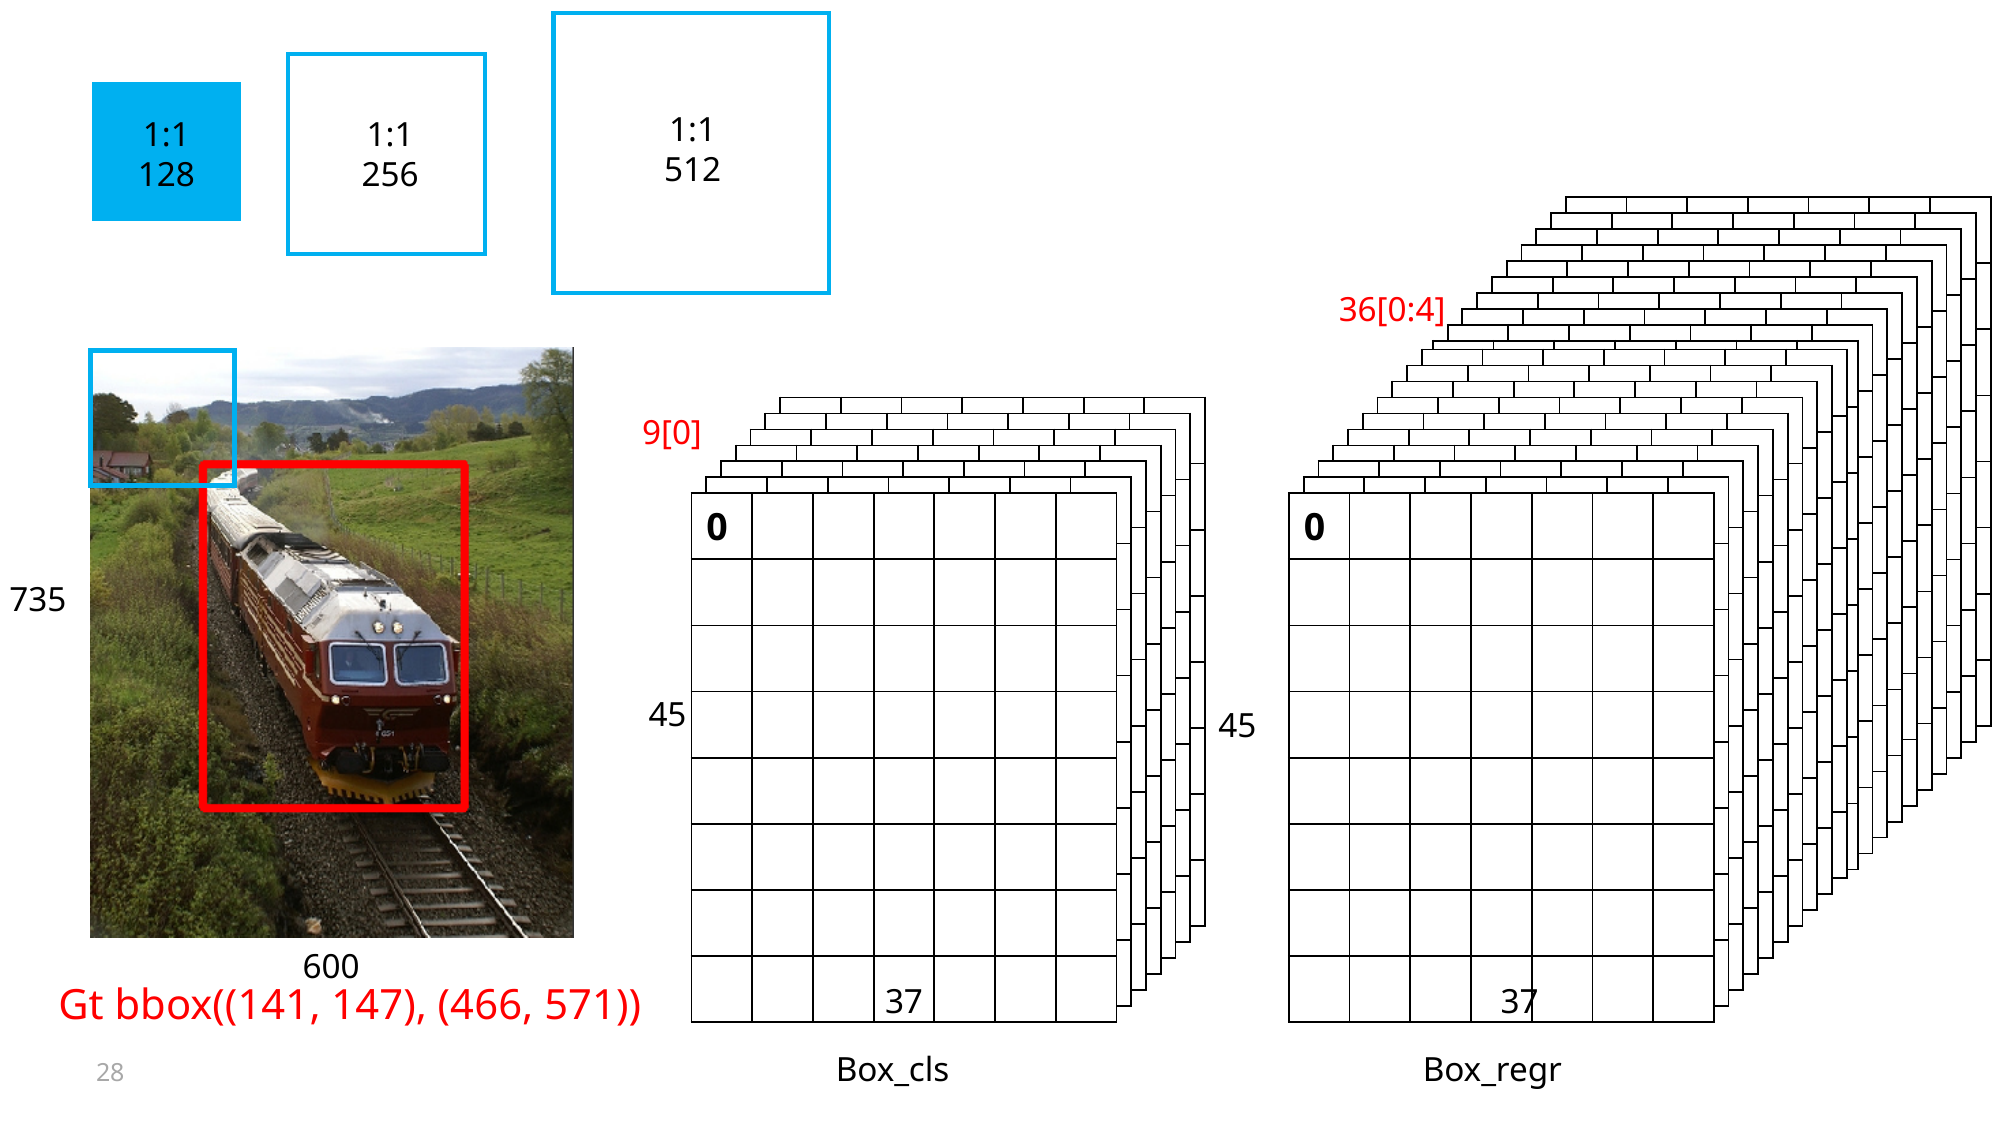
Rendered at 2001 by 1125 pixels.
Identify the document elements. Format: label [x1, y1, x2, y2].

table_header [1454, 382, 1513, 397]
table_cell [1191, 464, 1204, 529]
table_cell [1162, 496, 1175, 561]
table_cell [1132, 660, 1145, 725]
table_cell [1933, 444, 1946, 509]
table_cell [1774, 877, 1787, 941]
table_header [1552, 214, 1611, 228]
table_cell [1859, 524, 1872, 588]
table_header [722, 462, 781, 476]
table_cell [692, 626, 751, 691]
table_cell [753, 560, 812, 625]
table_cell [1191, 597, 1204, 661]
table_cell [1117, 544, 1130, 609]
table_cell [753, 891, 812, 955]
table_header [889, 478, 948, 492]
table_cell [814, 759, 873, 823]
table_header [1483, 350, 1542, 365]
table_cell [1933, 378, 1946, 442]
table_cell [1848, 804, 1857, 869]
table_cell [1962, 544, 1975, 609]
table_header [1509, 326, 1568, 340]
table_cell [1977, 528, 1990, 593]
table_cell [1833, 615, 1846, 679]
table_header [1585, 310, 1644, 324]
table_cell [1859, 788, 1872, 853]
table_header [1752, 326, 1811, 340]
table_cell [1903, 344, 1916, 408]
table_cell [814, 825, 873, 889]
table_cell [875, 957, 933, 973]
table_cell [1715, 610, 1728, 675]
table_cell [1744, 578, 1757, 643]
table_cell [753, 825, 812, 889]
table_cell [1162, 761, 1175, 825]
table_cell [1729, 594, 1742, 659]
table_header [1434, 342, 1493, 349]
table_cell [1888, 756, 1901, 821]
table_header [1772, 366, 1831, 431]
table_header [1757, 382, 1816, 447]
table_cell [1350, 957, 1409, 1021]
table_cell [1833, 417, 1846, 481]
table_cell [1117, 809, 1130, 873]
table_header [919, 446, 978, 460]
table_header [1494, 342, 1553, 349]
table_header [1598, 230, 1657, 244]
table_header [1378, 398, 1437, 413]
table_cell [1774, 679, 1787, 743]
table_cell [1057, 560, 1116, 625]
table_header [1568, 262, 1627, 276]
table_cell [1472, 560, 1531, 625]
table_cell [1873, 508, 1886, 572]
table_header [1706, 310, 1765, 324]
table_cell [1593, 626, 1652, 691]
table_cell [692, 560, 751, 625]
table_header [1071, 478, 1130, 543]
table_cell [1947, 626, 1960, 691]
table_cell [1859, 590, 1872, 654]
table_cell [1774, 745, 1787, 809]
table_header [1665, 350, 1724, 365]
table_cell [1789, 464, 1802, 529]
table_header [858, 446, 917, 460]
table_cell [1859, 722, 1872, 787]
table_header [1809, 198, 1868, 212]
table_header [1439, 398, 1498, 413]
table_cell [1848, 408, 1857, 472]
table_cell [1744, 645, 1757, 709]
table_cell [1290, 759, 1349, 823]
table_header [1613, 214, 1671, 228]
table_header [1410, 430, 1468, 445]
table_cell [1774, 546, 1787, 611]
table_cell [1918, 526, 1931, 591]
table_cell [1132, 859, 1145, 923]
table_header [1698, 446, 1757, 511]
table_cell [1191, 795, 1204, 859]
table_cell [1903, 476, 1916, 540]
table_header [692, 494, 751, 558]
table_cell [1833, 813, 1846, 877]
table_cell [1977, 396, 1990, 461]
table_header [996, 494, 1055, 558]
table_cell [1290, 891, 1349, 955]
text_box [93, 83, 239, 220]
table_cell [1789, 861, 1802, 925]
table_cell [1833, 681, 1846, 745]
table_header [1697, 382, 1756, 397]
table_header [1055, 430, 1114, 445]
table_header [980, 446, 1038, 460]
table_header [1544, 350, 1603, 365]
table_header [1599, 294, 1658, 308]
table_header [1547, 478, 1606, 492]
table_cell [1350, 759, 1409, 823]
table_cell [935, 560, 994, 625]
table_header [1546, 414, 1605, 429]
table_cell [875, 759, 933, 823]
table_header [1916, 214, 1975, 278]
table_header [812, 430, 871, 445]
table_header [1334, 446, 1393, 460]
table_header [1667, 414, 1726, 429]
table_header [1101, 446, 1160, 511]
table_header [1887, 246, 1946, 310]
table_cell [1947, 693, 1960, 757]
table_cell [1472, 692, 1531, 757]
table_header [1469, 366, 1528, 381]
table_cell [1729, 727, 1742, 791]
table_cell [1803, 713, 1816, 777]
table_cell [814, 957, 873, 1021]
table_cell [1818, 829, 1831, 893]
table_header [1493, 278, 1552, 292]
table_header [1592, 430, 1651, 445]
table_header [827, 414, 886, 429]
table_header [1524, 310, 1583, 324]
table_cell [1132, 727, 1145, 791]
table_header [902, 398, 961, 413]
table_cell [1411, 957, 1470, 1021]
table_cell [1803, 581, 1816, 645]
text_box [1324, 281, 1461, 336]
table_header [1857, 278, 1916, 342]
table_header [1711, 366, 1770, 381]
table_header [1531, 430, 1590, 445]
table_cell [996, 825, 1055, 889]
table_cell [692, 692, 751, 757]
table_cell [1533, 825, 1592, 889]
table_header [1677, 342, 1736, 349]
table_cell [1593, 692, 1652, 757]
table_header [1682, 398, 1741, 413]
table_cell [1411, 891, 1470, 955]
table_header [1726, 350, 1785, 365]
table_cell [1057, 957, 1116, 1021]
table_cell [1533, 957, 1592, 1021]
text_box [552, 12, 830, 294]
table_header [1290, 494, 1349, 558]
table_header [1057, 494, 1116, 558]
table_cell [753, 759, 812, 823]
table_header [1659, 230, 1717, 244]
table_cell [996, 891, 1055, 955]
table_cell [1947, 494, 1960, 559]
table_cell [1789, 795, 1802, 859]
table_cell [1759, 563, 1772, 627]
table_cell [814, 891, 873, 955]
table_cell [1977, 462, 1990, 527]
table_cell [1162, 695, 1175, 759]
table_cell [1759, 496, 1772, 561]
picture [89, 347, 574, 938]
table_cell [1654, 692, 1713, 757]
table_cell [935, 692, 994, 757]
table_cell [1472, 891, 1531, 955]
table_cell [1176, 679, 1189, 743]
table_cell [1759, 695, 1772, 759]
text_box [870, 973, 938, 1028]
table_cell [1744, 711, 1757, 775]
table_cell [1290, 825, 1349, 889]
table_header [1660, 294, 1719, 308]
table_header [797, 446, 856, 460]
table_cell [1411, 759, 1470, 823]
table_cell [1290, 692, 1349, 757]
table_cell [1962, 412, 1975, 477]
table_cell [1729, 528, 1742, 593]
table_header [1780, 230, 1839, 244]
table_header [751, 430, 810, 445]
table_cell [1132, 925, 1145, 989]
table_cell [1411, 825, 1470, 889]
table_header [1828, 310, 1886, 374]
table_cell [875, 891, 933, 955]
table_cell [1962, 280, 1975, 344]
table_cell [875, 692, 933, 757]
table_header [1654, 494, 1713, 558]
table_header [1743, 398, 1802, 463]
table_header [1472, 494, 1531, 558]
table_header [1590, 366, 1649, 381]
table_cell [1918, 658, 1931, 723]
table_cell [1411, 626, 1470, 691]
table_cell [1729, 793, 1742, 857]
table_header [1855, 214, 1914, 228]
table_cell [1729, 925, 1742, 989]
table_header [1350, 494, 1409, 558]
table_cell [1162, 827, 1175, 891]
table_cell [1593, 891, 1652, 955]
table_header [875, 494, 933, 558]
table_cell [1977, 595, 1990, 659]
table_cell [1132, 793, 1145, 857]
table_header [1631, 326, 1690, 340]
table_header [1395, 446, 1454, 460]
table_cell [875, 560, 933, 625]
table_header [1554, 278, 1612, 292]
table_cell [1977, 661, 1990, 725]
table_header [1478, 294, 1537, 308]
table_header [1629, 262, 1688, 276]
table_cell [1918, 328, 1931, 392]
table_cell [1117, 743, 1130, 807]
table_cell [996, 759, 1055, 823]
table_cell [1903, 608, 1916, 673]
table_header [766, 414, 825, 429]
table_header [1901, 230, 1960, 294]
table_header [965, 462, 1024, 476]
table_cell [1774, 613, 1787, 677]
table_header [1608, 478, 1667, 492]
table_header [1616, 342, 1675, 349]
table_cell [1350, 692, 1409, 757]
table_header [1826, 246, 1885, 260]
table_cell [1162, 629, 1175, 693]
table_header [904, 462, 963, 476]
table_header [1811, 262, 1870, 276]
table_cell [1903, 674, 1916, 739]
table_cell [1818, 763, 1831, 827]
table_header [1872, 262, 1931, 326]
table_cell [1873, 706, 1886, 771]
table_cell [1848, 738, 1857, 803]
table_cell [1147, 843, 1160, 907]
table_cell [1947, 296, 1960, 360]
table_header [1673, 214, 1732, 228]
table_cell [1350, 626, 1409, 691]
text_box [633, 685, 702, 741]
table_header [1463, 310, 1522, 324]
table_cell [1472, 825, 1531, 889]
table_cell [1933, 312, 1946, 376]
table_header [1765, 246, 1824, 260]
table_cell [1873, 376, 1886, 440]
table_cell [1888, 360, 1901, 424]
table_cell [753, 692, 812, 757]
text_box [1485, 973, 1554, 1028]
table_cell [996, 957, 1055, 1021]
table_cell [1117, 941, 1130, 1005]
table_cell [1744, 909, 1757, 973]
table_header [1577, 446, 1636, 460]
table_cell [1888, 426, 1901, 490]
table_cell [1888, 492, 1901, 556]
table_header [1455, 446, 1514, 460]
table_cell [875, 626, 933, 691]
text_box [1203, 697, 1272, 752]
table_cell [1654, 759, 1713, 823]
table_header [1645, 310, 1704, 324]
table_header [1690, 262, 1749, 276]
table_cell [1729, 660, 1742, 725]
table_header [1319, 462, 1378, 476]
table_cell [1759, 761, 1772, 825]
table_header [1688, 198, 1747, 212]
table_cell [692, 891, 751, 955]
table_cell [1132, 528, 1145, 593]
table_cell [1759, 629, 1772, 693]
table_header [1533, 494, 1592, 558]
table_cell [692, 957, 751, 1021]
table_header [1691, 326, 1750, 340]
table_cell [1729, 859, 1742, 923]
table_header [1085, 398, 1143, 413]
table_header [1798, 342, 1857, 406]
table_header [1365, 478, 1424, 492]
table_header [1575, 382, 1634, 397]
table_header [842, 398, 901, 413]
table_header [1652, 430, 1711, 445]
table_cell [1147, 711, 1160, 775]
table_header [1787, 350, 1846, 415]
table_cell [1176, 877, 1189, 941]
table_cell [875, 825, 933, 889]
table_cell [935, 825, 994, 889]
table_header [843, 462, 902, 476]
table_header [1651, 366, 1710, 381]
table_cell [1147, 645, 1160, 709]
table_cell [1803, 845, 1816, 909]
table_cell [1147, 909, 1160, 973]
table_cell [753, 626, 812, 691]
table_cell [1715, 809, 1728, 873]
table_header [963, 398, 1022, 413]
table_header [1501, 462, 1560, 476]
table_header [1782, 294, 1841, 308]
table_header [1025, 462, 1084, 476]
table_cell [1057, 626, 1116, 691]
table_cell [1715, 676, 1728, 741]
table_cell [1411, 560, 1470, 625]
table_header [1423, 350, 1482, 365]
table_cell [1350, 825, 1409, 889]
table_header [1734, 214, 1793, 228]
table_header [753, 494, 812, 558]
table_cell [1803, 515, 1816, 579]
table_cell [1962, 478, 1975, 543]
table_cell [1162, 563, 1175, 627]
table_cell [1533, 891, 1592, 955]
table_header [1736, 278, 1795, 292]
table_cell [1873, 574, 1886, 638]
table_cell [1593, 560, 1652, 625]
table_header [1470, 430, 1529, 445]
table_cell [1533, 692, 1592, 757]
table_cell [1350, 891, 1409, 955]
table_header [1516, 446, 1575, 460]
table_header [873, 430, 932, 445]
table_header [1684, 462, 1742, 527]
table_header [948, 414, 1007, 429]
table_cell [1290, 626, 1349, 691]
table_cell [1472, 626, 1531, 691]
table_cell [1057, 891, 1116, 955]
table_cell [1873, 640, 1886, 705]
table_header [1024, 398, 1083, 413]
table_header [1842, 294, 1901, 358]
table_cell [1290, 560, 1349, 625]
table_header [1515, 382, 1573, 397]
table_cell [1057, 759, 1116, 823]
table_header [1721, 294, 1780, 308]
table_cell [1744, 777, 1757, 841]
table_cell [1789, 663, 1802, 727]
table_cell [1903, 410, 1916, 474]
slide_number [81, 1044, 531, 1104]
table_cell [1290, 957, 1349, 1021]
table_cell [814, 626, 873, 691]
table_header [1713, 430, 1772, 495]
table_cell [1759, 893, 1772, 957]
text_box [0, 570, 82, 625]
table_header [1485, 414, 1544, 429]
table_cell [1848, 540, 1857, 604]
table_header [1522, 246, 1581, 260]
table_cell [1859, 656, 1872, 720]
table_cell [1833, 483, 1846, 547]
table_cell [1176, 480, 1189, 545]
table_header [1749, 198, 1808, 212]
table_header [783, 462, 842, 476]
text_box [287, 53, 486, 255]
table_header [737, 446, 796, 460]
table_cell [1803, 779, 1816, 843]
table_header [888, 414, 947, 429]
table_header [1796, 278, 1855, 292]
table_header [1529, 366, 1588, 381]
table_cell [753, 957, 812, 1021]
table_cell [1593, 957, 1652, 1021]
text_box [820, 1040, 965, 1096]
table_header [1441, 462, 1500, 476]
table_cell [1057, 692, 1116, 757]
table_cell [935, 891, 994, 955]
table_header [768, 478, 827, 492]
table_cell [1859, 458, 1872, 522]
table_header [1737, 342, 1796, 349]
table_cell [1472, 957, 1531, 1021]
table_cell [1918, 724, 1931, 789]
table_cell [1833, 747, 1846, 811]
table_cell [1715, 875, 1728, 939]
table_cell [1933, 709, 1946, 773]
table_header [1040, 446, 1099, 460]
table_header [1539, 294, 1598, 308]
table_cell [1191, 531, 1204, 595]
table_cell [1933, 510, 1946, 575]
table_header [1623, 462, 1682, 476]
table_cell [1533, 759, 1592, 823]
table_cell [1918, 394, 1931, 458]
table_cell [1818, 433, 1831, 497]
table_cell [1191, 729, 1204, 793]
table_cell [1903, 740, 1916, 805]
table_cell [1789, 729, 1802, 793]
table_header [1562, 462, 1621, 476]
table_header [1086, 462, 1145, 527]
table_cell [814, 692, 873, 757]
table_header [1116, 430, 1175, 495]
table_cell [692, 759, 751, 823]
table_header [1408, 366, 1467, 381]
table_header [1621, 398, 1680, 413]
table_cell [1774, 480, 1787, 545]
table_cell [1818, 631, 1831, 695]
table_header [1449, 326, 1507, 340]
table_cell [1774, 811, 1787, 875]
table_cell [1859, 392, 1872, 456]
table_cell [1873, 442, 1886, 506]
table_cell [1903, 542, 1916, 606]
table_cell [1873, 772, 1886, 837]
table_cell [996, 626, 1055, 691]
table_header [781, 398, 840, 413]
table_header [1605, 350, 1664, 365]
table_header [950, 478, 1009, 492]
table_cell [1057, 825, 1116, 889]
table_header [1426, 478, 1485, 492]
table_header [1606, 414, 1665, 429]
table_header [1669, 478, 1728, 543]
table_header [1508, 262, 1566, 276]
table_header [1011, 478, 1070, 492]
table_header [1380, 462, 1439, 476]
table_cell [1533, 560, 1592, 625]
table_cell [1117, 676, 1130, 741]
table_cell [1962, 346, 1975, 410]
table_cell [1411, 692, 1470, 757]
table_header [994, 430, 1053, 445]
table_cell [1744, 512, 1757, 577]
table_header [1841, 230, 1900, 244]
table_cell [1350, 560, 1409, 625]
text_box [624, 403, 720, 459]
table_cell [1947, 428, 1960, 493]
table_cell [1715, 941, 1728, 1005]
picture [94, 354, 231, 482]
table_cell [1789, 597, 1802, 661]
table_header [1627, 198, 1686, 212]
table_header [1560, 398, 1619, 413]
table_header [1555, 342, 1614, 349]
table_cell [1833, 549, 1846, 613]
table_cell [1962, 611, 1975, 675]
table_cell [814, 560, 873, 625]
table_header [1644, 246, 1703, 260]
table_cell [1848, 474, 1857, 538]
table_cell [1962, 677, 1975, 741]
table_cell [1654, 825, 1713, 889]
table_header [1813, 326, 1872, 390]
table_cell [1933, 576, 1946, 641]
table_header [1750, 262, 1809, 276]
table_cell [1147, 777, 1160, 841]
table_header [1638, 446, 1697, 460]
table_cell [1654, 957, 1713, 1021]
table_header [1009, 414, 1068, 429]
text_box [43, 938, 657, 1035]
table_cell [1176, 546, 1189, 611]
table_cell [1803, 449, 1816, 513]
table_header [935, 494, 994, 558]
table_cell [1888, 558, 1901, 622]
table_cell [1191, 663, 1204, 727]
table_header [1130, 414, 1189, 479]
table_cell [996, 692, 1055, 757]
table_header [1424, 414, 1483, 429]
table_header [1393, 382, 1452, 397]
table_cell [935, 626, 994, 691]
table_cell [1593, 759, 1652, 823]
table_cell [1147, 512, 1160, 577]
table_header [1500, 398, 1559, 413]
table_cell [1654, 560, 1713, 625]
table_header [829, 478, 888, 492]
table_cell [1947, 362, 1960, 426]
table_cell [1176, 811, 1189, 875]
table_cell [1789, 531, 1802, 595]
table_header [1728, 414, 1787, 479]
table_cell [1715, 743, 1728, 807]
table_header [1931, 198, 1990, 262]
table_cell [1117, 875, 1130, 939]
table_header [707, 478, 766, 492]
table_cell [935, 759, 994, 823]
table_cell [935, 957, 994, 1021]
table_header [1364, 414, 1423, 429]
table_cell [1654, 626, 1713, 691]
table_cell [1818, 499, 1831, 563]
table_cell [692, 825, 751, 889]
table_header [1719, 230, 1778, 244]
table_cell [1933, 642, 1946, 707]
table_header [814, 494, 873, 558]
table_header [1349, 430, 1408, 445]
table_cell [1654, 891, 1713, 955]
table_cell [1947, 560, 1960, 625]
table_header [1767, 310, 1826, 324]
table_cell [1147, 578, 1160, 643]
table_header [1636, 382, 1695, 397]
table_header [1570, 326, 1629, 340]
table_cell [1803, 647, 1816, 711]
table_header [1487, 478, 1546, 492]
table_cell [1191, 861, 1204, 925]
table_header [1583, 246, 1642, 260]
table_cell [1132, 594, 1145, 659]
table_header [1145, 398, 1204, 463]
table_cell [1533, 626, 1592, 691]
table_cell [1888, 690, 1901, 755]
table_cell [1918, 460, 1931, 524]
table_header [1675, 278, 1734, 292]
table_cell [1977, 330, 1990, 395]
table_header [1704, 246, 1763, 260]
table_cell [1818, 565, 1831, 629]
table_cell [1977, 264, 1990, 328]
table_cell [1472, 759, 1531, 823]
table_cell [1176, 613, 1189, 677]
table_cell [1715, 544, 1728, 609]
table_header [1411, 494, 1470, 558]
table_cell [996, 560, 1055, 625]
table_cell [1888, 624, 1901, 689]
table_cell [1848, 672, 1857, 736]
table_cell [1593, 825, 1652, 889]
table_cell [1117, 610, 1130, 675]
table_cell [1162, 893, 1175, 957]
text_box [1408, 1040, 1577, 1096]
table_cell [1176, 745, 1189, 809]
table_header [1614, 278, 1673, 292]
table_cell [1759, 827, 1772, 891]
table_header [1870, 198, 1929, 212]
table_header [1305, 478, 1363, 492]
table_header [1070, 414, 1129, 429]
table_header [1795, 214, 1854, 228]
table_header [1567, 198, 1626, 212]
table_cell [1818, 697, 1831, 761]
table_cell [1918, 592, 1931, 657]
table_header [1537, 230, 1596, 244]
table_cell [1744, 843, 1757, 907]
table_header [934, 430, 993, 445]
table_header [1593, 494, 1652, 558]
table_cell [1848, 606, 1857, 670]
